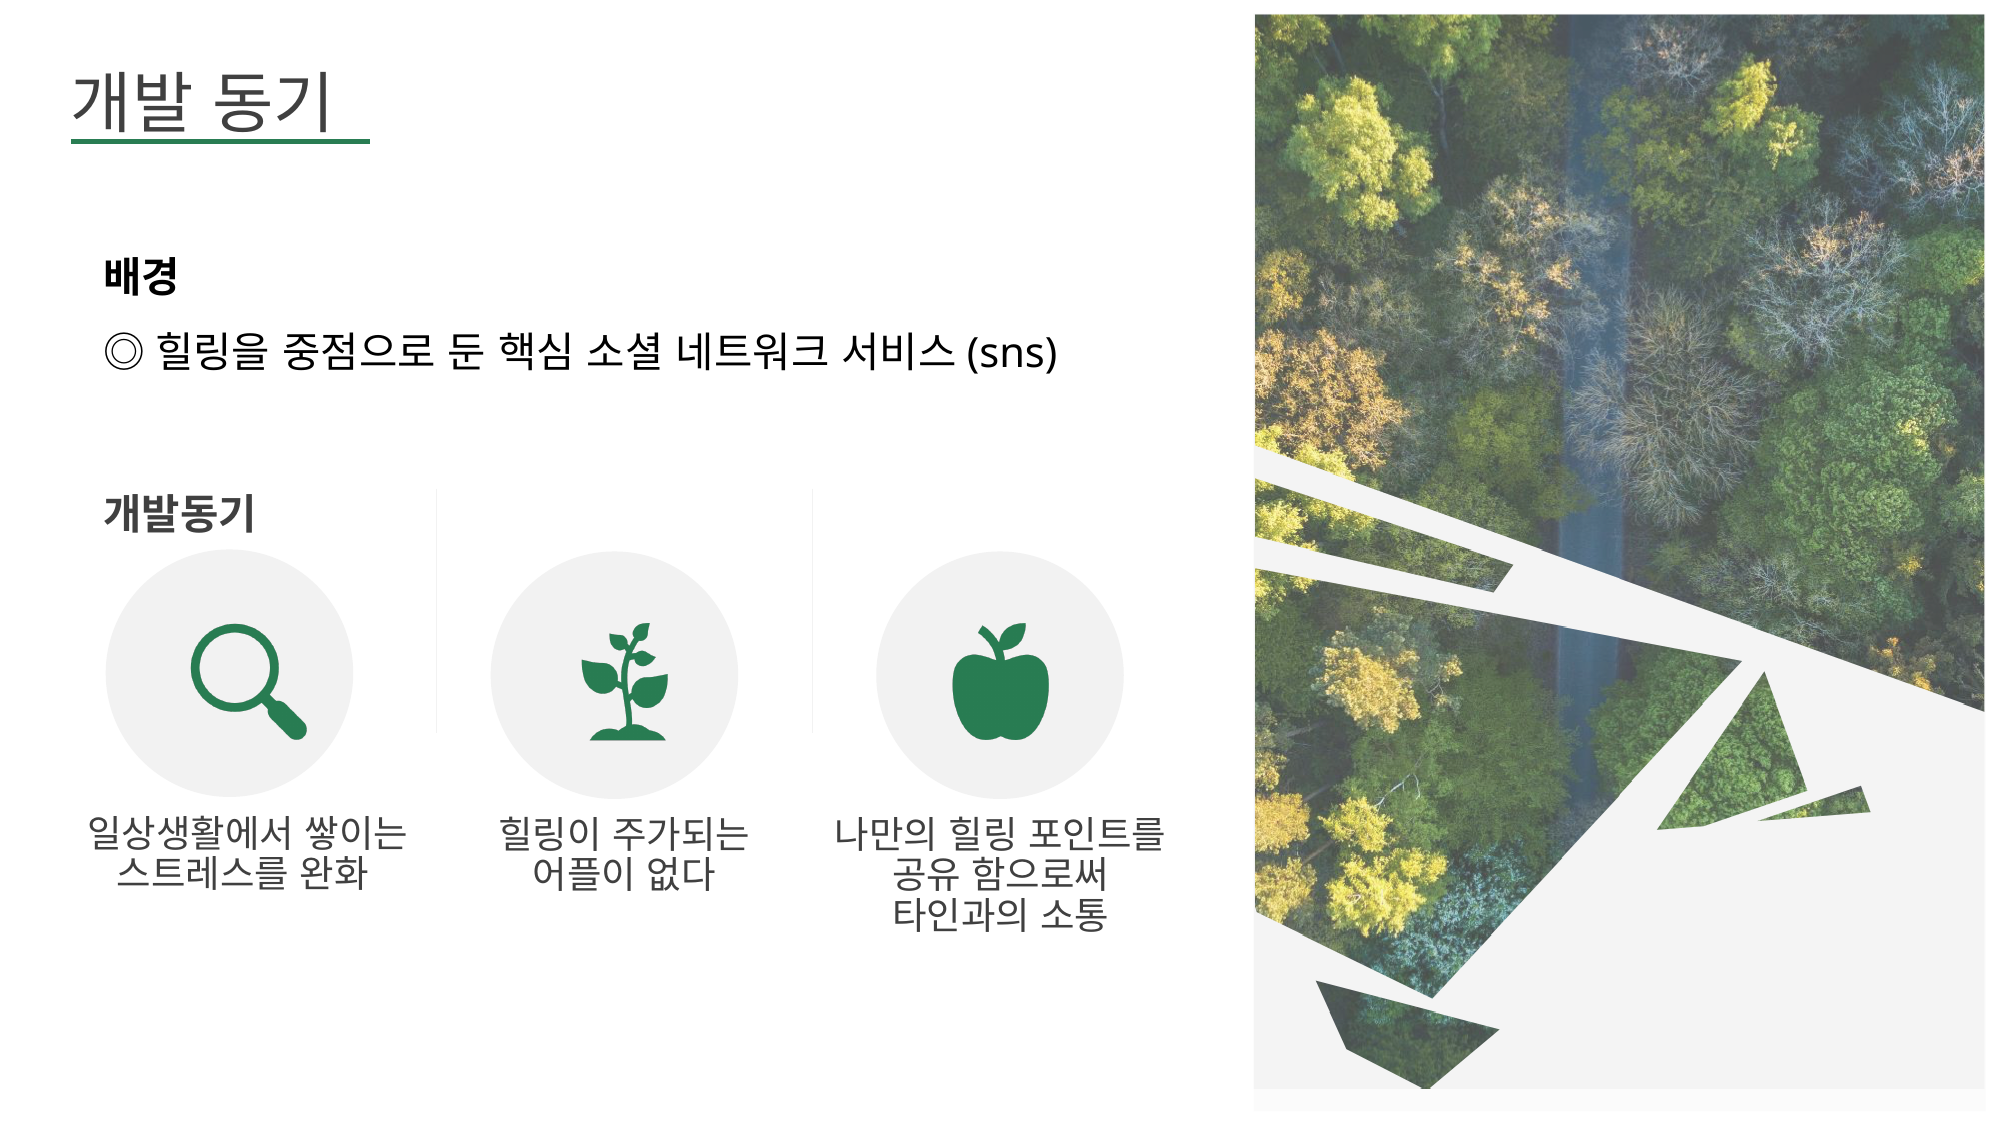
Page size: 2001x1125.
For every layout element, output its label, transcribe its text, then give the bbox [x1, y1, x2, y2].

picture [1253, 13, 1985, 1089]
text_box [104, 550, 355, 798]
list 힐링이 주가되는 어플이 없다 [447, 815, 802, 964]
list 나만의 힐링 포인트를 공유 함으로써 타인과의 소통 [823, 815, 1178, 964]
list 일상생활에서 쌓이는 스트레스를 완화 [70, 815, 426, 963]
title 개발 동기 [70, 70, 1253, 142]
picture [178, 611, 319, 752]
picture [930, 611, 1071, 752]
text_box 개발동기 [103, 487, 254, 638]
text_box [489, 550, 740, 800]
picture [554, 611, 695, 752]
text_box [1253, 13, 1987, 1112]
text_box [875, 550, 1125, 800]
text_box 배경 ◎힐링을 중점으로 둔 핵심 소셜 네트워크 서비스(sns) [103, 226, 1071, 376]
